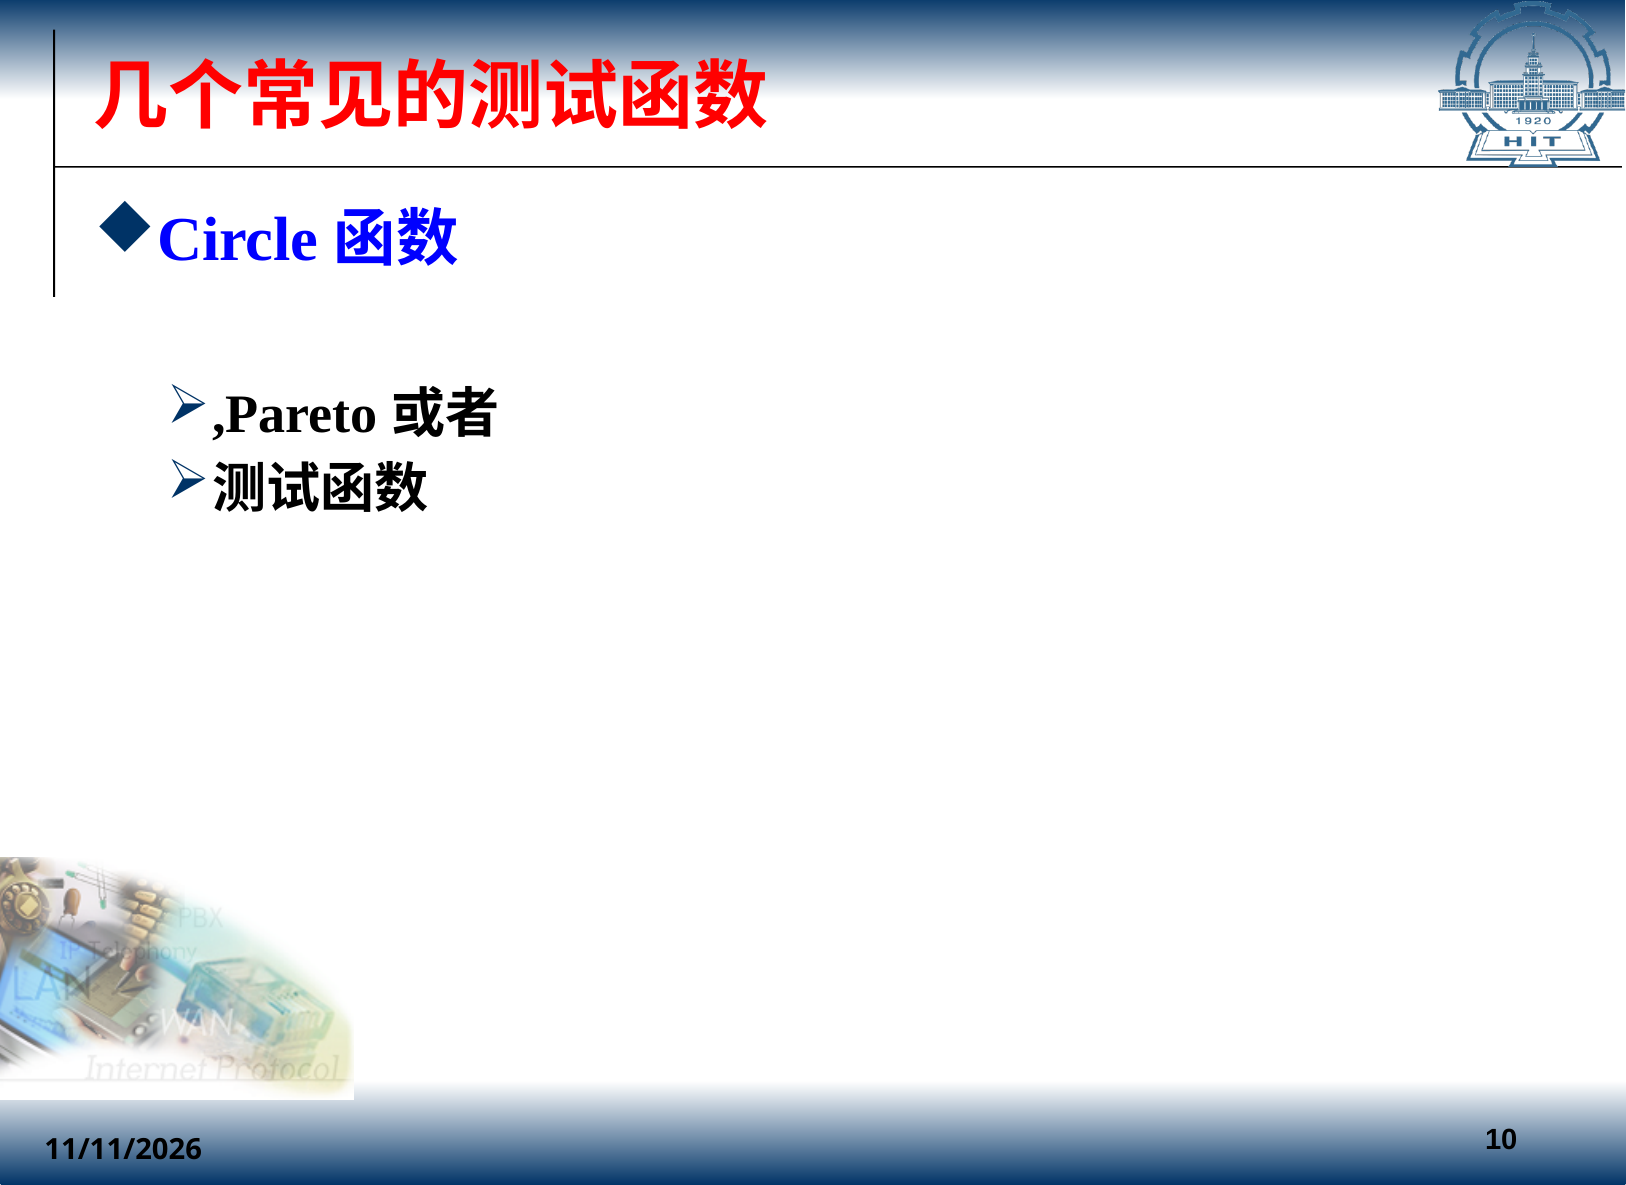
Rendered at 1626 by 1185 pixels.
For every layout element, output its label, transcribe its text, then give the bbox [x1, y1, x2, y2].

picture [1438, 1, 1626, 167]
picture [0, 857, 354, 1100]
title 几个常见的测试函数 [78, 29, 1498, 155]
